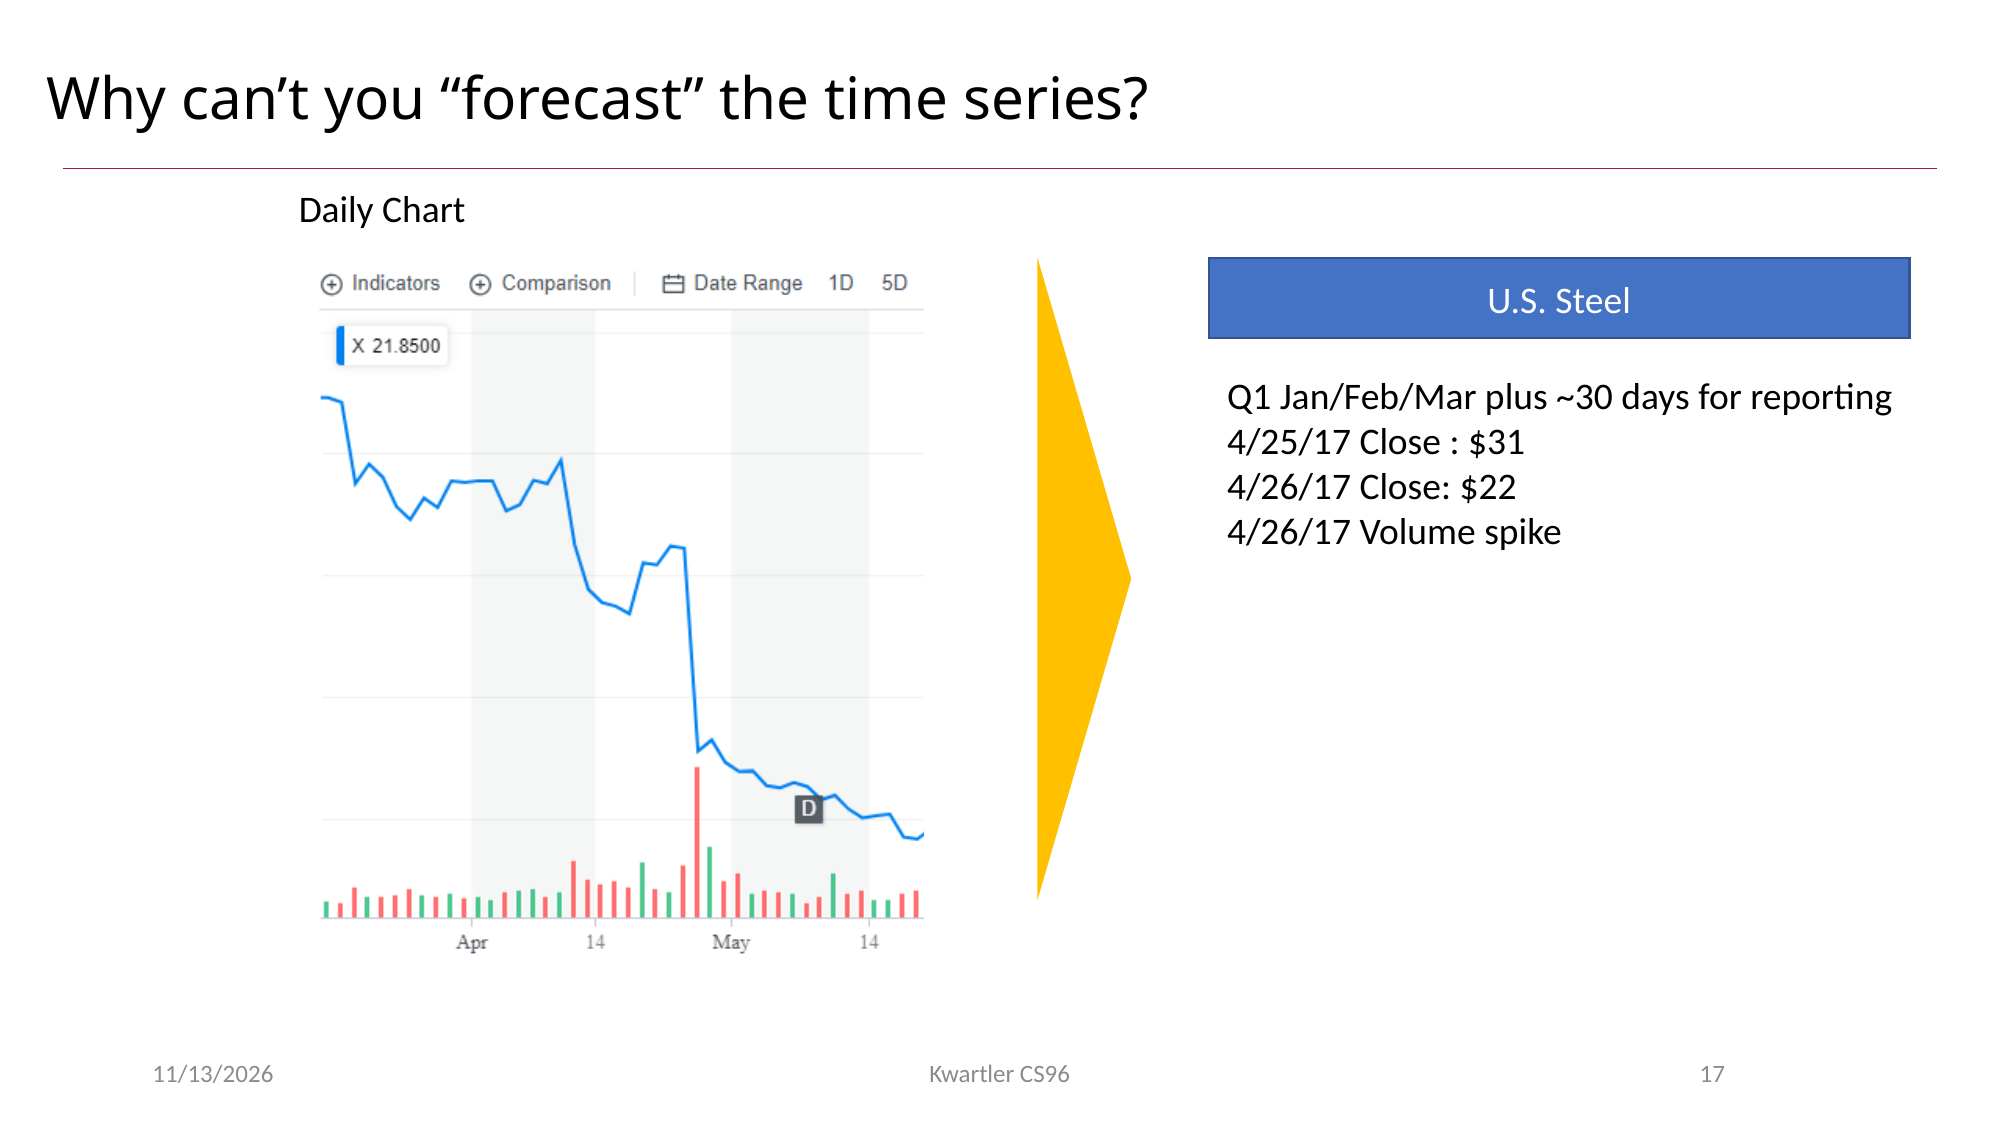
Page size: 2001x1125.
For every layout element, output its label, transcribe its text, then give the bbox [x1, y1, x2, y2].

text_box U.S. Steel [1208, 257, 1911, 339]
text_box [1036, 257, 1133, 901]
text_box Q1 Jan/Feb/Mar plus ~30 days for reporting 4/25/17 Close : $31 4/26/17 Close: $22 4/26/17 Volume spike [1212, 364, 1909, 560]
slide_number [137, 1042, 588, 1103]
text_box Daily Chart [284, 178, 481, 238]
footer Kwartler CS96 [662, 1042, 1338, 1103]
text_box 17 [1412, 1042, 1741, 1103]
title Why can’t you “forecast” the time series? [31, 59, 1971, 142]
picture [306, 255, 925, 974]
